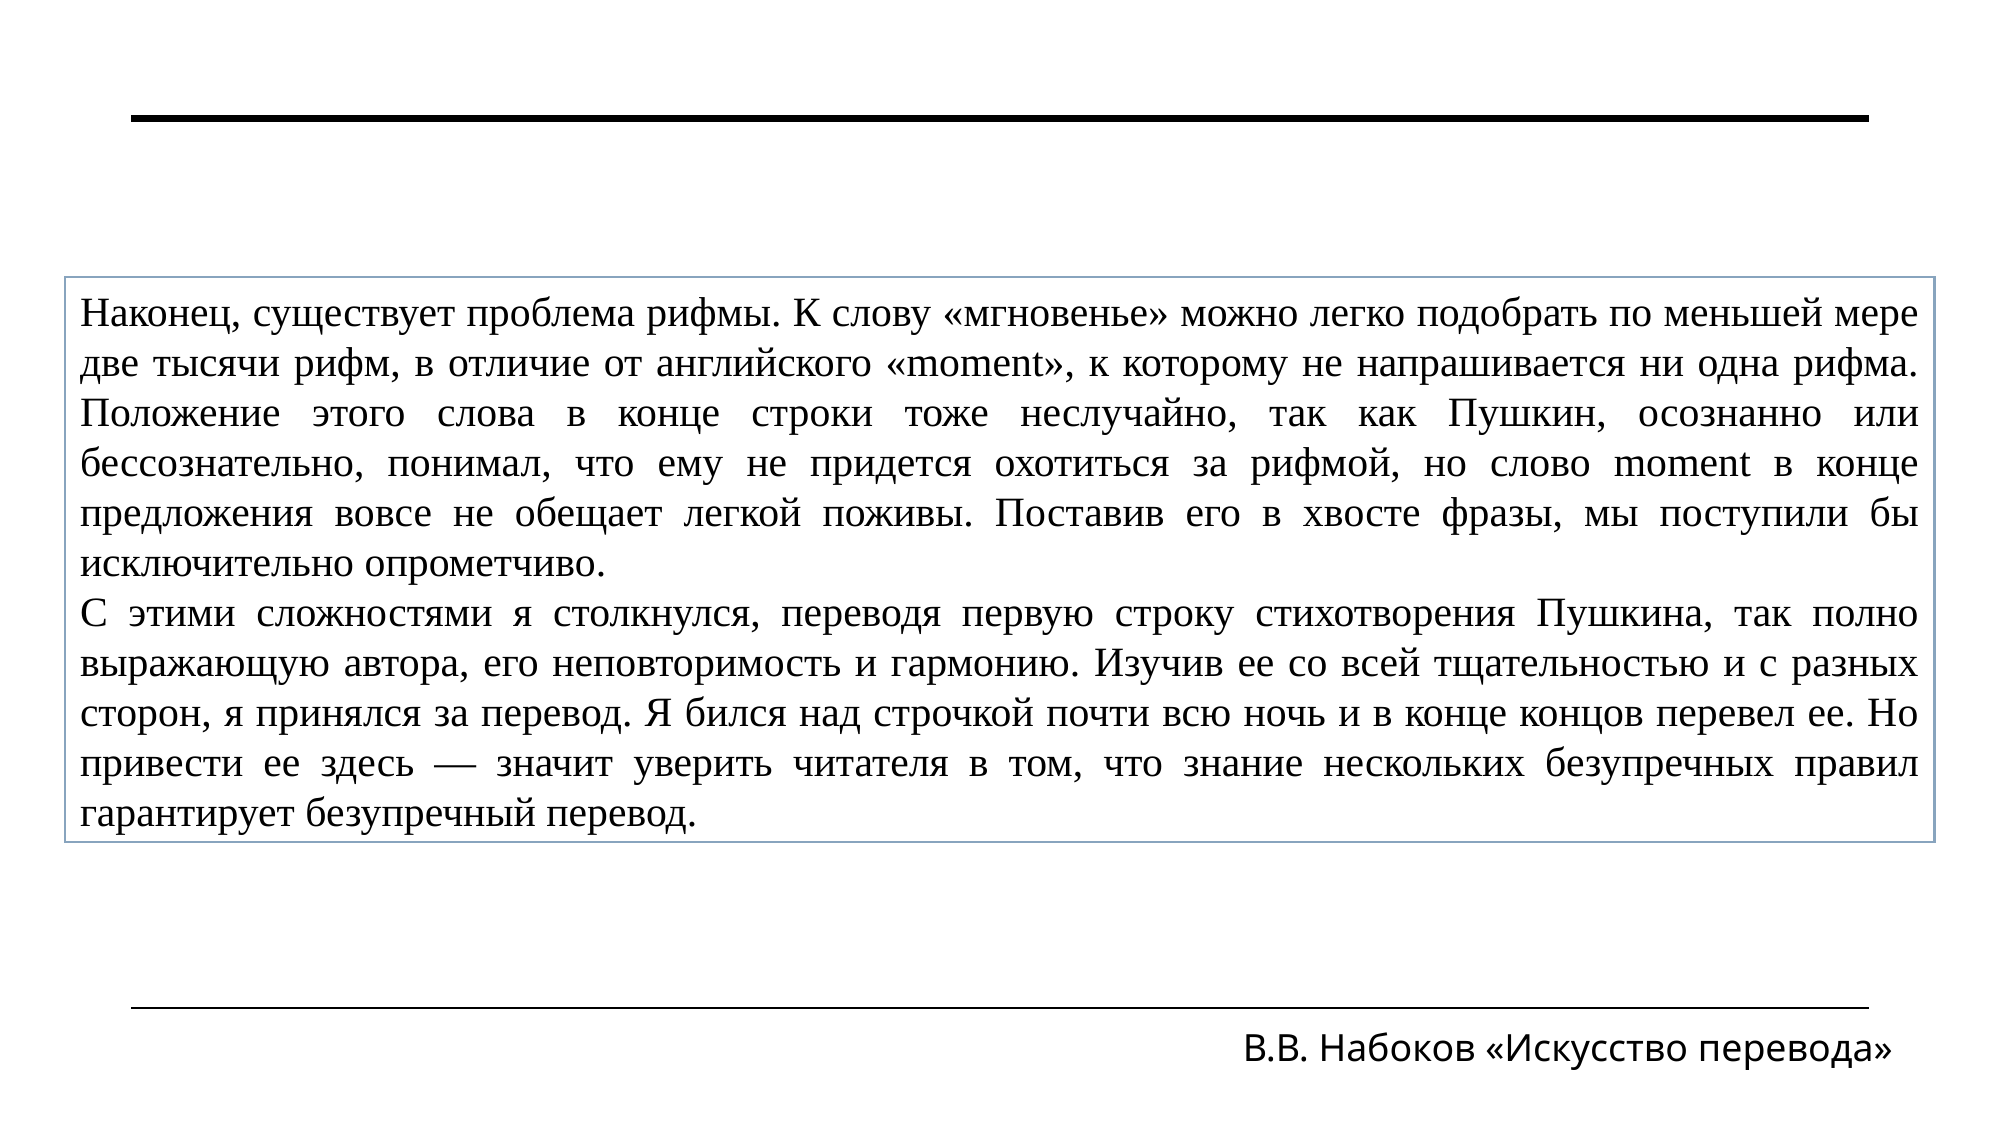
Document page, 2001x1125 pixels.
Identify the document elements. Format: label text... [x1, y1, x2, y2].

text_box В.В. Набоков «Искусство перевода» [1228, 1016, 1917, 1077]
text_box Наконец, существует проблема рифмы. К слову «мгновенье» можно легко подобрать по меньшей мере две тысячи рифм, в отличие от английского «moment», к которому не напрашивается ни одна рифма. Положение этого слова в конце строки тоже неслучайно, так как Пушкин, осознанно или бессознательно, понимал, что ему не придется охотиться за рифмой, но слово moment в конце предложения вовсе не обещает легкой поживы. Поставив его в хвосте фразы, мы поступили бы исключительно опрометчиво. С этими сложностями я столкнулся, переводя первую строку стихотворения Пушкина, так полно выражающую автора, его неповторимость и гармонию. Изучив ее со всей тщательностью и с разных сторон, я принялся за перевод. Я бился над строчкой почти всю ночь и в конце концов перевел ее. Но привести ее здесь — значит уверить читателя в том, что знание нескольких безупречных правил гарантирует безупречный перевод. [64, 276, 1936, 843]
